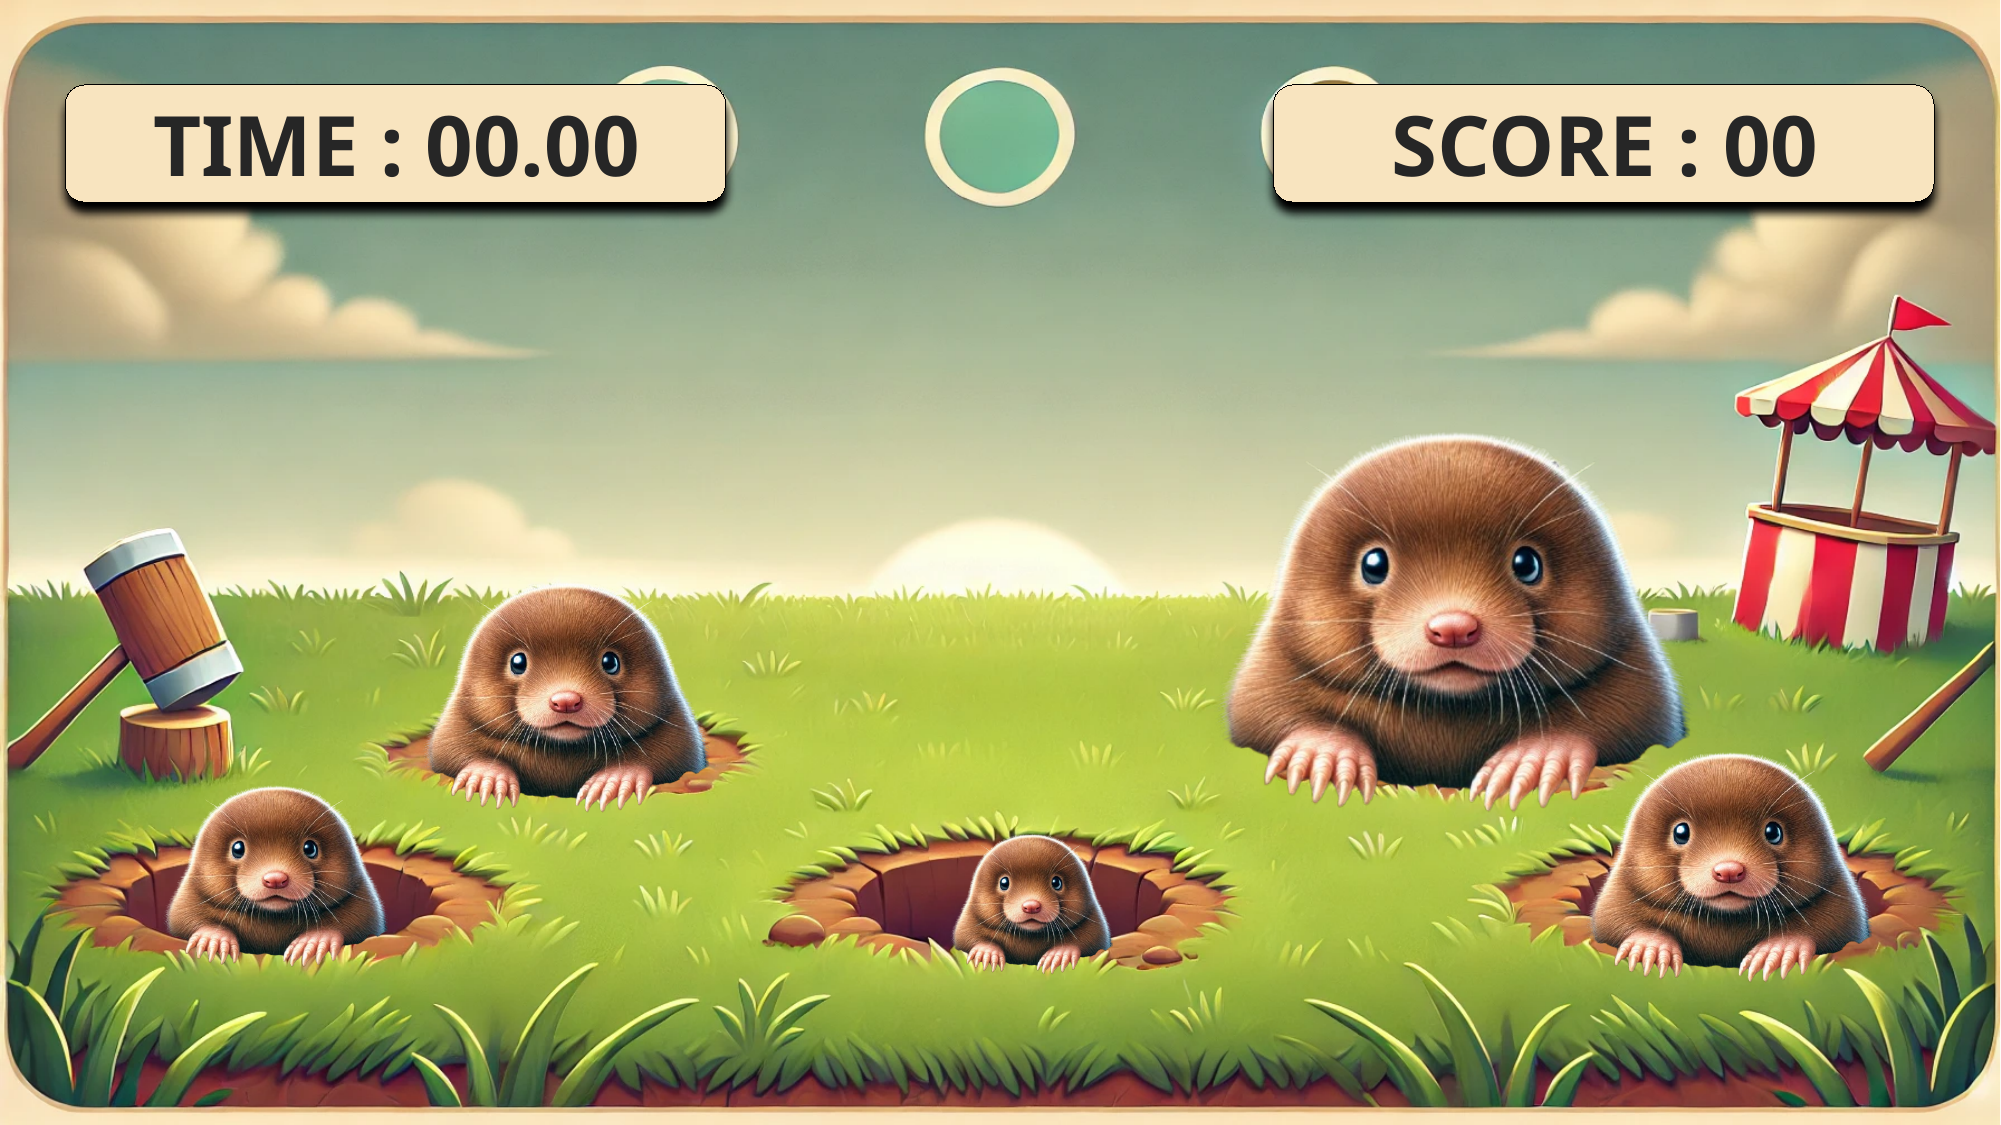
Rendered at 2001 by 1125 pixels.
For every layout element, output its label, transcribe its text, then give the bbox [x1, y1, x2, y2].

text_box TIME : 00.00 [66, 85, 727, 201]
picture [0, 0, 2001, 1125]
text_box SCORE : 00 [1275, 85, 1935, 201]
